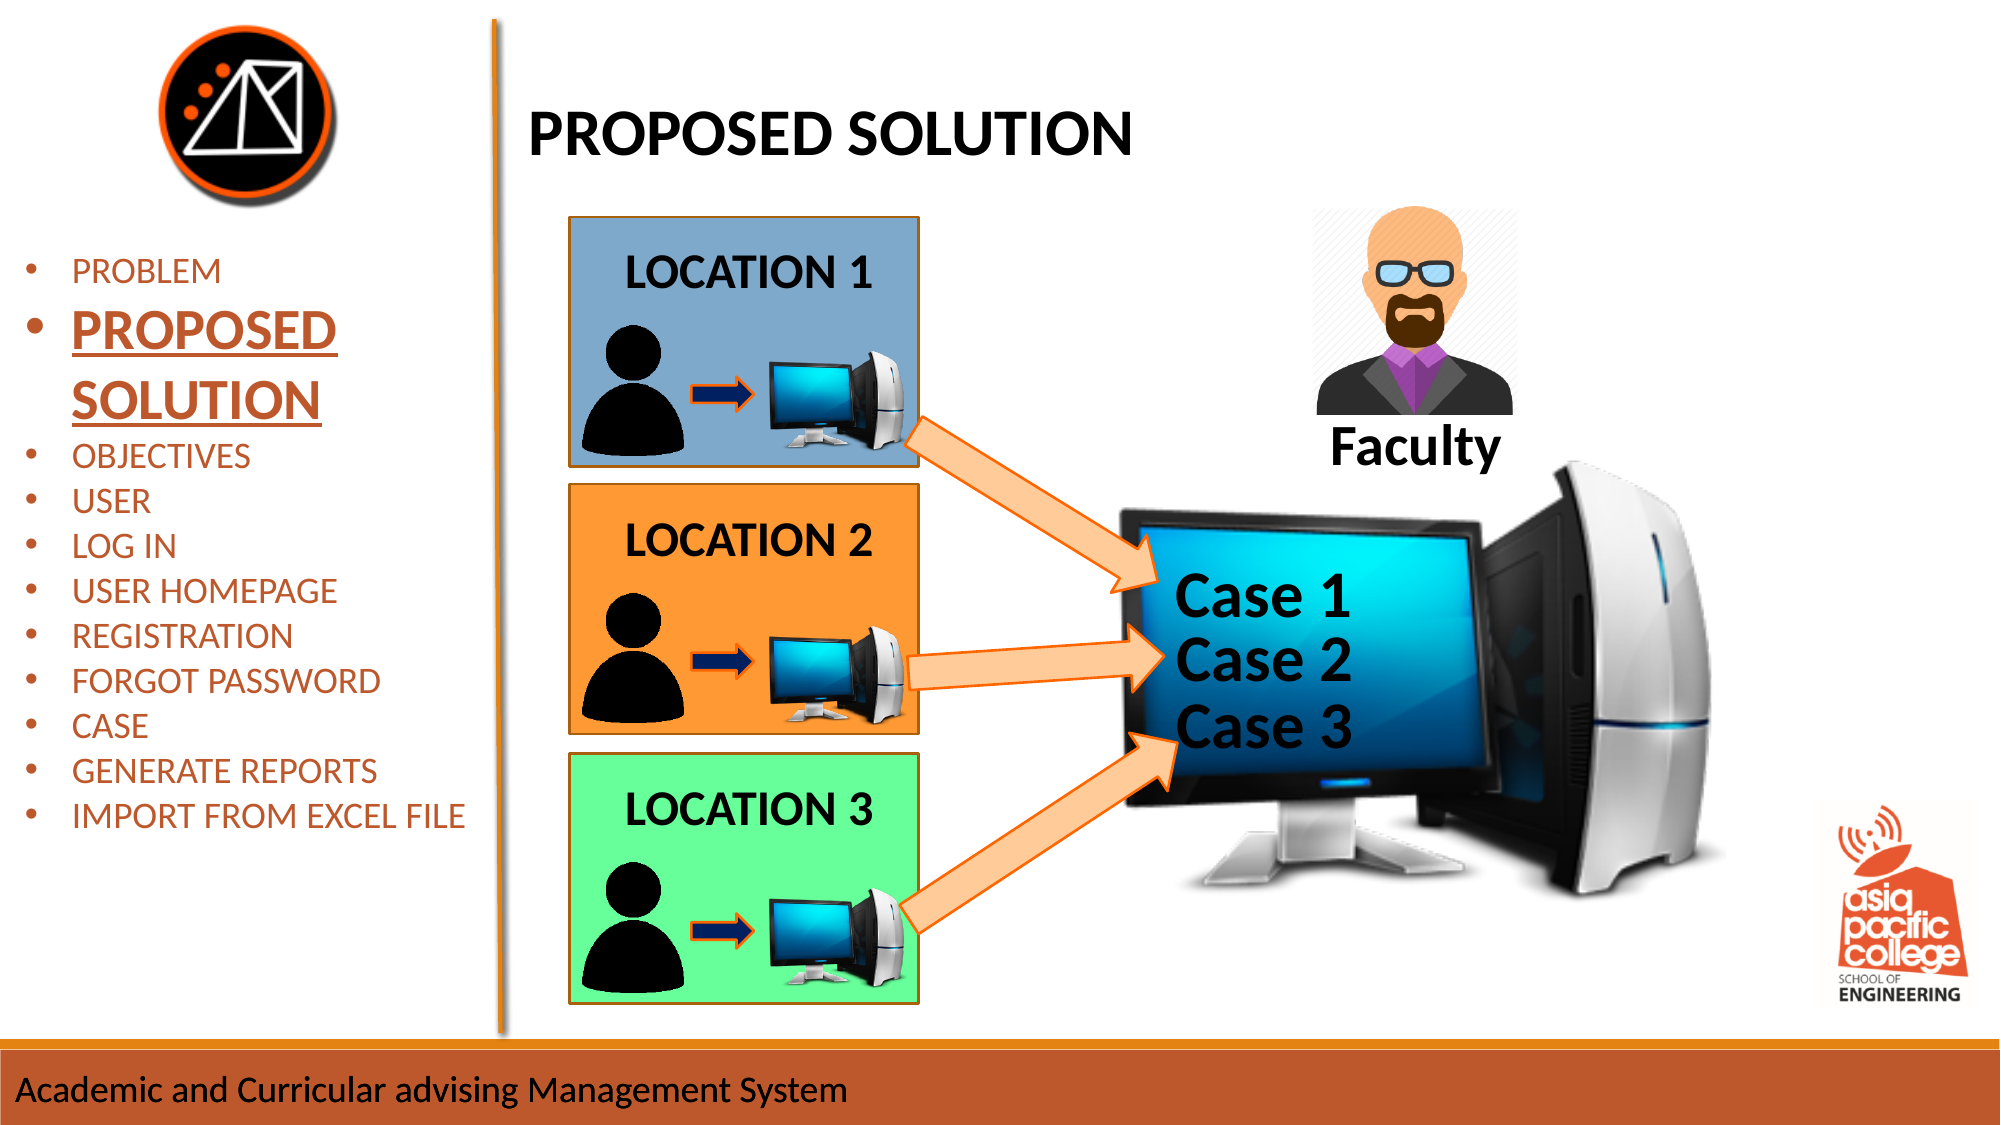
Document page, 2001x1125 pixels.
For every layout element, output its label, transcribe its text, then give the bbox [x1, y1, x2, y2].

picture [765, 603, 908, 746]
text_box LOCATION 2 [610, 498, 889, 574]
picture [145, 18, 347, 220]
picture [765, 328, 908, 471]
text_box [692, 375, 755, 413]
picture [765, 865, 908, 1008]
text_box PROPOSED SOLUTION [513, 81, 1150, 177]
picture [1814, 798, 1979, 1010]
text_box [692, 642, 755, 681]
text_box Academic and Curricular advising Management System [0, 1062, 1570, 1118]
text_box [916, 415, 1099, 567]
text_box [692, 912, 755, 950]
text_box LOCATION 3 [610, 768, 889, 844]
text_box [568, 216, 920, 468]
text_box [916, 772, 1099, 936]
picture [582, 592, 684, 724]
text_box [493, 18, 502, 1034]
picture [1102, 206, 1727, 991]
text_box [568, 483, 920, 735]
text_box LOCATION 1 [610, 231, 889, 307]
picture [582, 862, 684, 994]
text_box [568, 752, 920, 1005]
text_box [916, 642, 1099, 691]
text_box PROBLEM PROPOSED SOLUTION OBJECTIVES USER LOG IN USER HOMEPAGE REGISTRATION FORGOT PASSWORD CASE GENERATE REPORTS IMPORT FROM EXCEL FILE [10, 238, 489, 883]
picture [582, 325, 684, 457]
